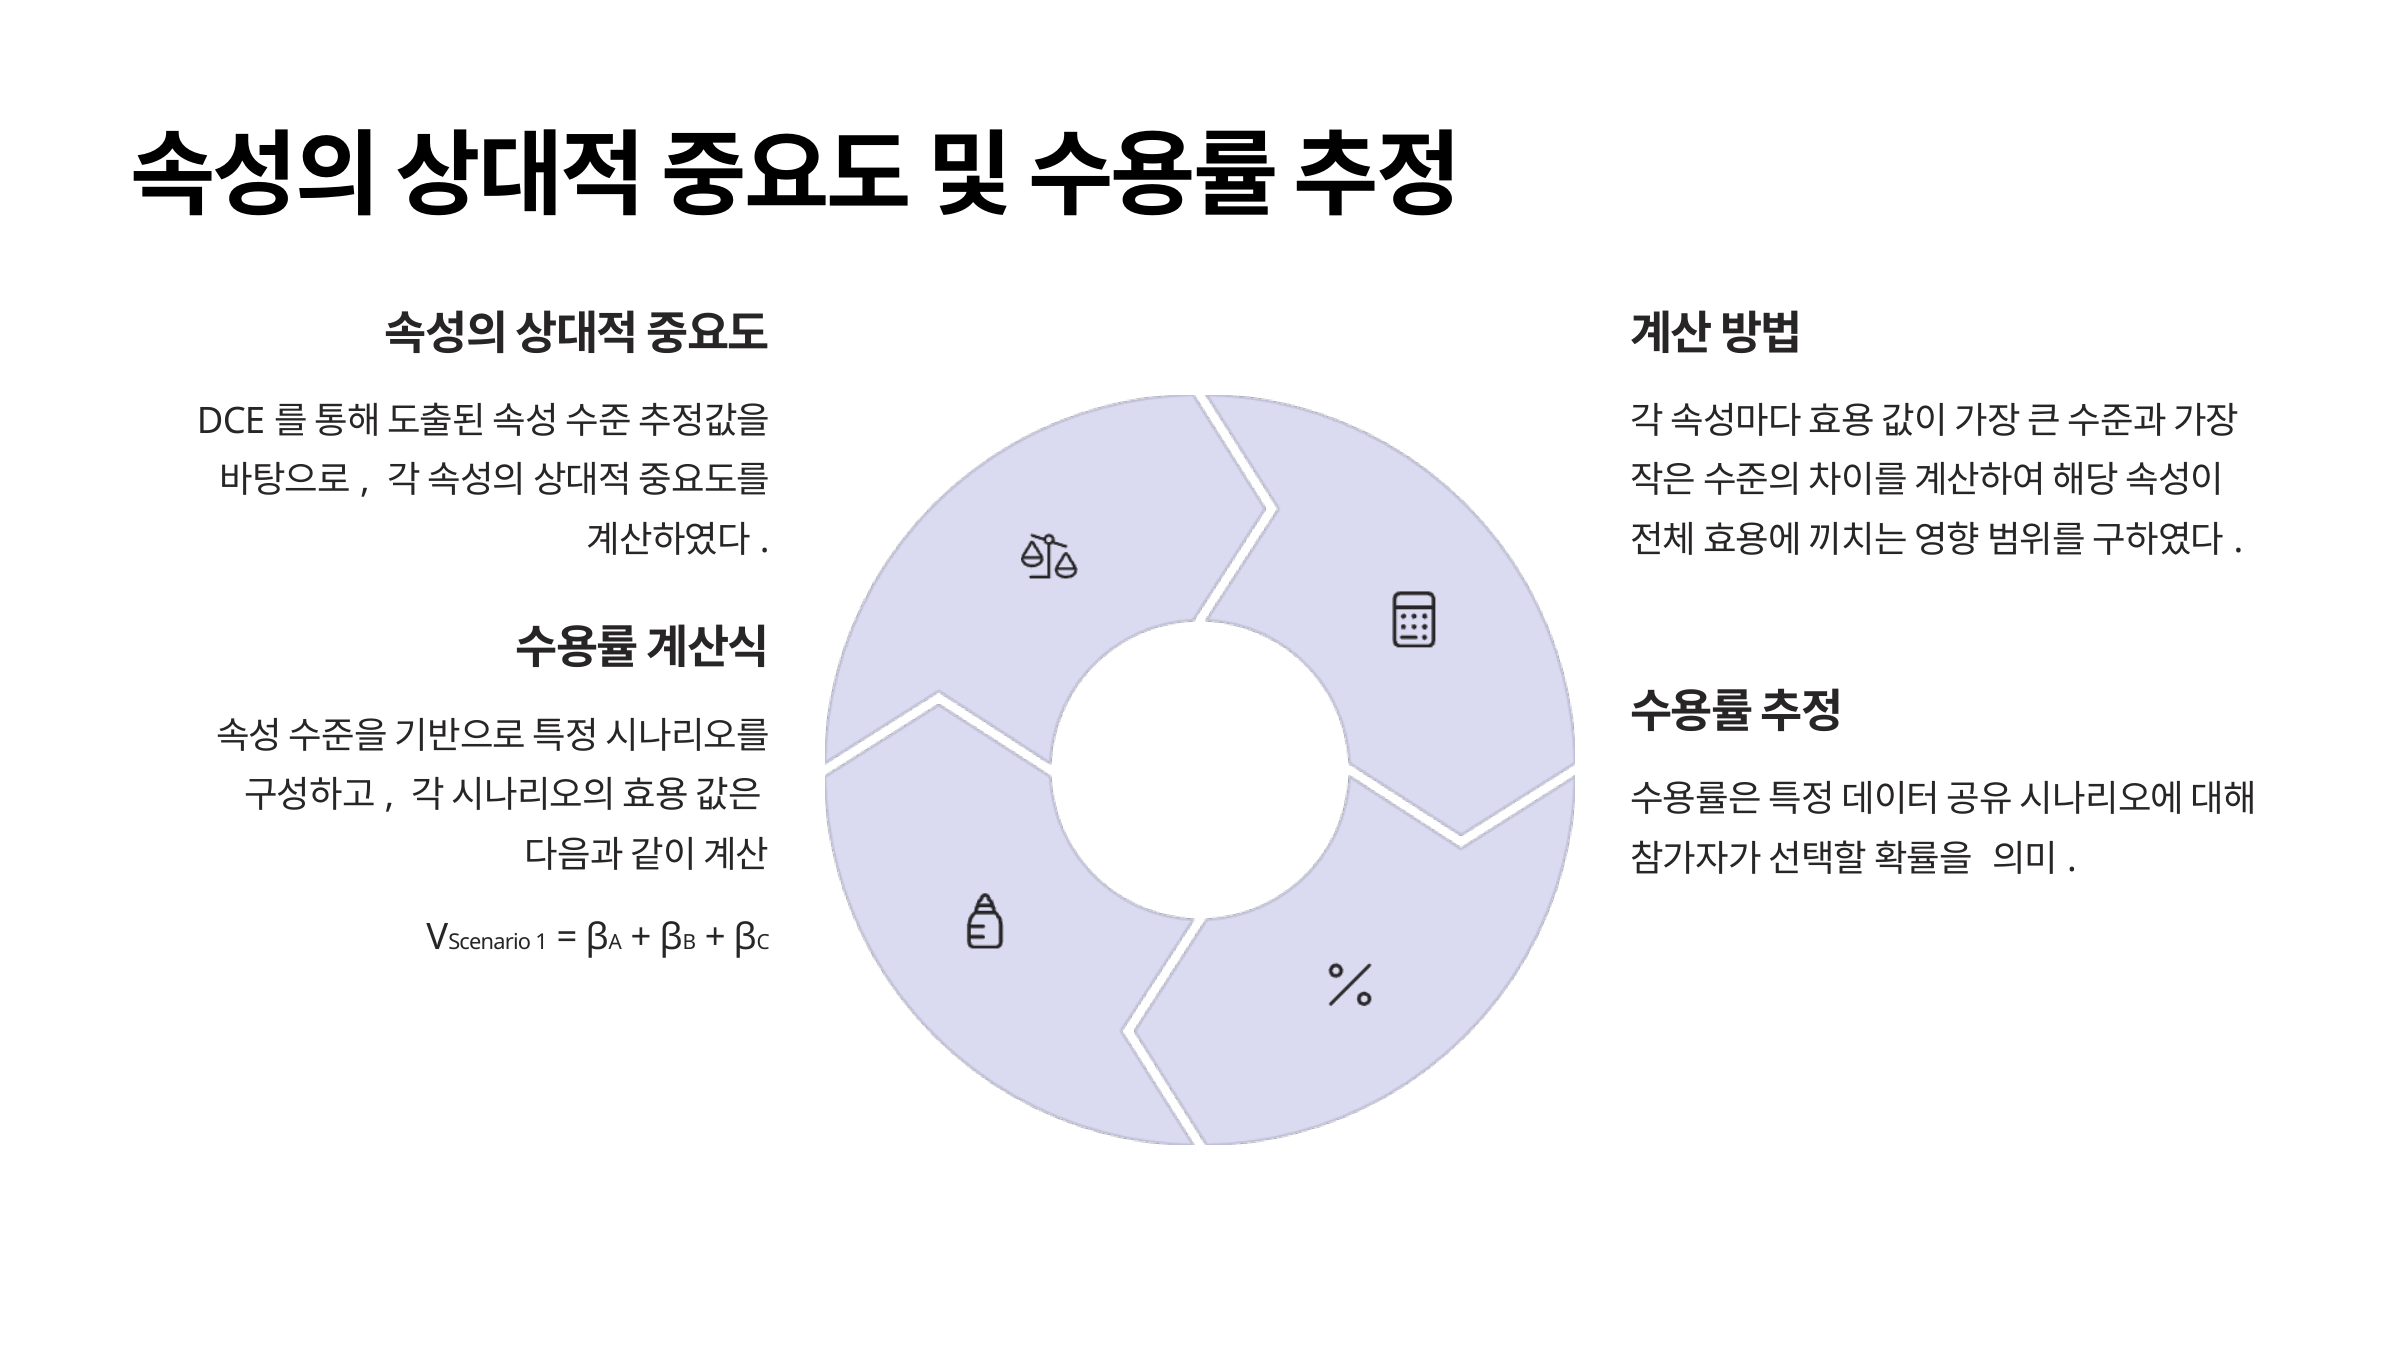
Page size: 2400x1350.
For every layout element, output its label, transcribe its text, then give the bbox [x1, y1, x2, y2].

picture [825, 395, 1575, 1145]
text_box 수용률 추정 [1630, 679, 2096, 738]
text_box 속성의 상대적 중요도 및 수용률 추정 [130, 110, 1468, 227]
text_box 각 속성마다 효용 값이 가장 큰 수준과 가장 작은 수준의 차이를 계산하여 해당 속성이 전체 효용에 끼치는 영향 범위를 구하였다. [1630, 381, 2270, 560]
text_box 속성의 상대적 중요도 [304, 301, 770, 360]
text_box 계산 방법 [1630, 301, 2096, 360]
text_box VScenario 1 = βA + βB + βC [130, 897, 770, 957]
text_box 속성 수준을 기반으로 특정 시나리오를 구성하고, 각 시나리오의 효용 값은 다음과 같이 계산 [130, 696, 770, 875]
text_box 수용률은 특정 데이터 공유 시나리오에 대해 참가자가 선택할 확률을 의미. [1630, 759, 2270, 1177]
text_box DCE를 통해 도출된 속성 수준 추정값을 바탕으로, 각 속성의 상대적 중요도를 계산하였다. [130, 381, 770, 560]
text_box 수용률 계산식 [304, 615, 770, 674]
